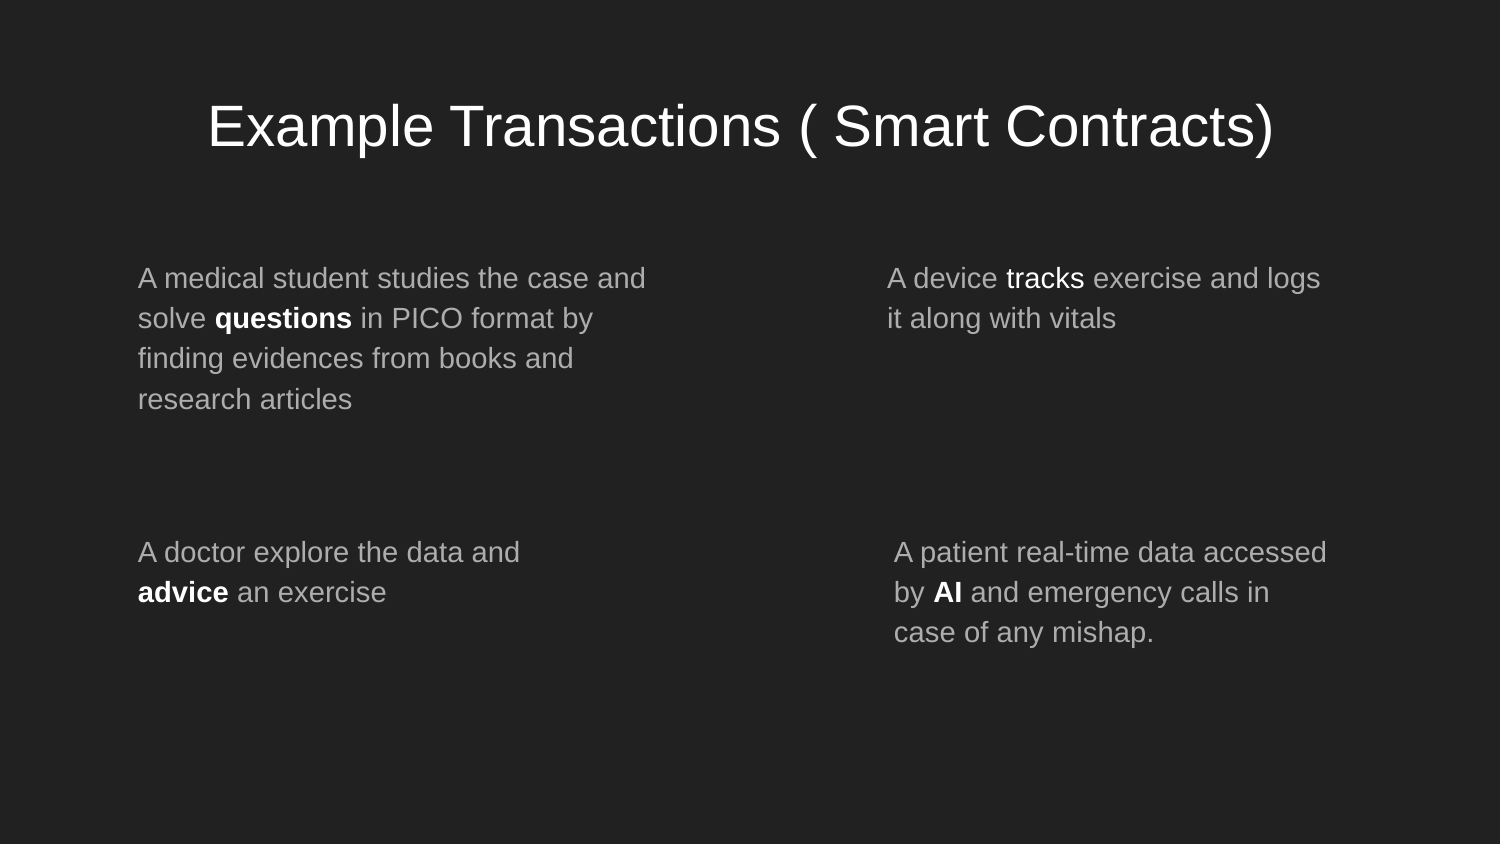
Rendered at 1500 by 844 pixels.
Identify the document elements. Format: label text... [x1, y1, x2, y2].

list A medical student studies the case and solve questions in PICO format by finding evidences from books and research articles [123, 239, 681, 475]
list A patient real-time data accessed by AI and emergency calls in case of any mishap. [878, 512, 1344, 686]
list A doctor explore the data and advice an exercise [123, 512, 588, 686]
list A device tracks exercise and logs it along with vitals [872, 239, 1337, 412]
title Example Transactions ( Smart Contracts) [51, 72, 1449, 167]
